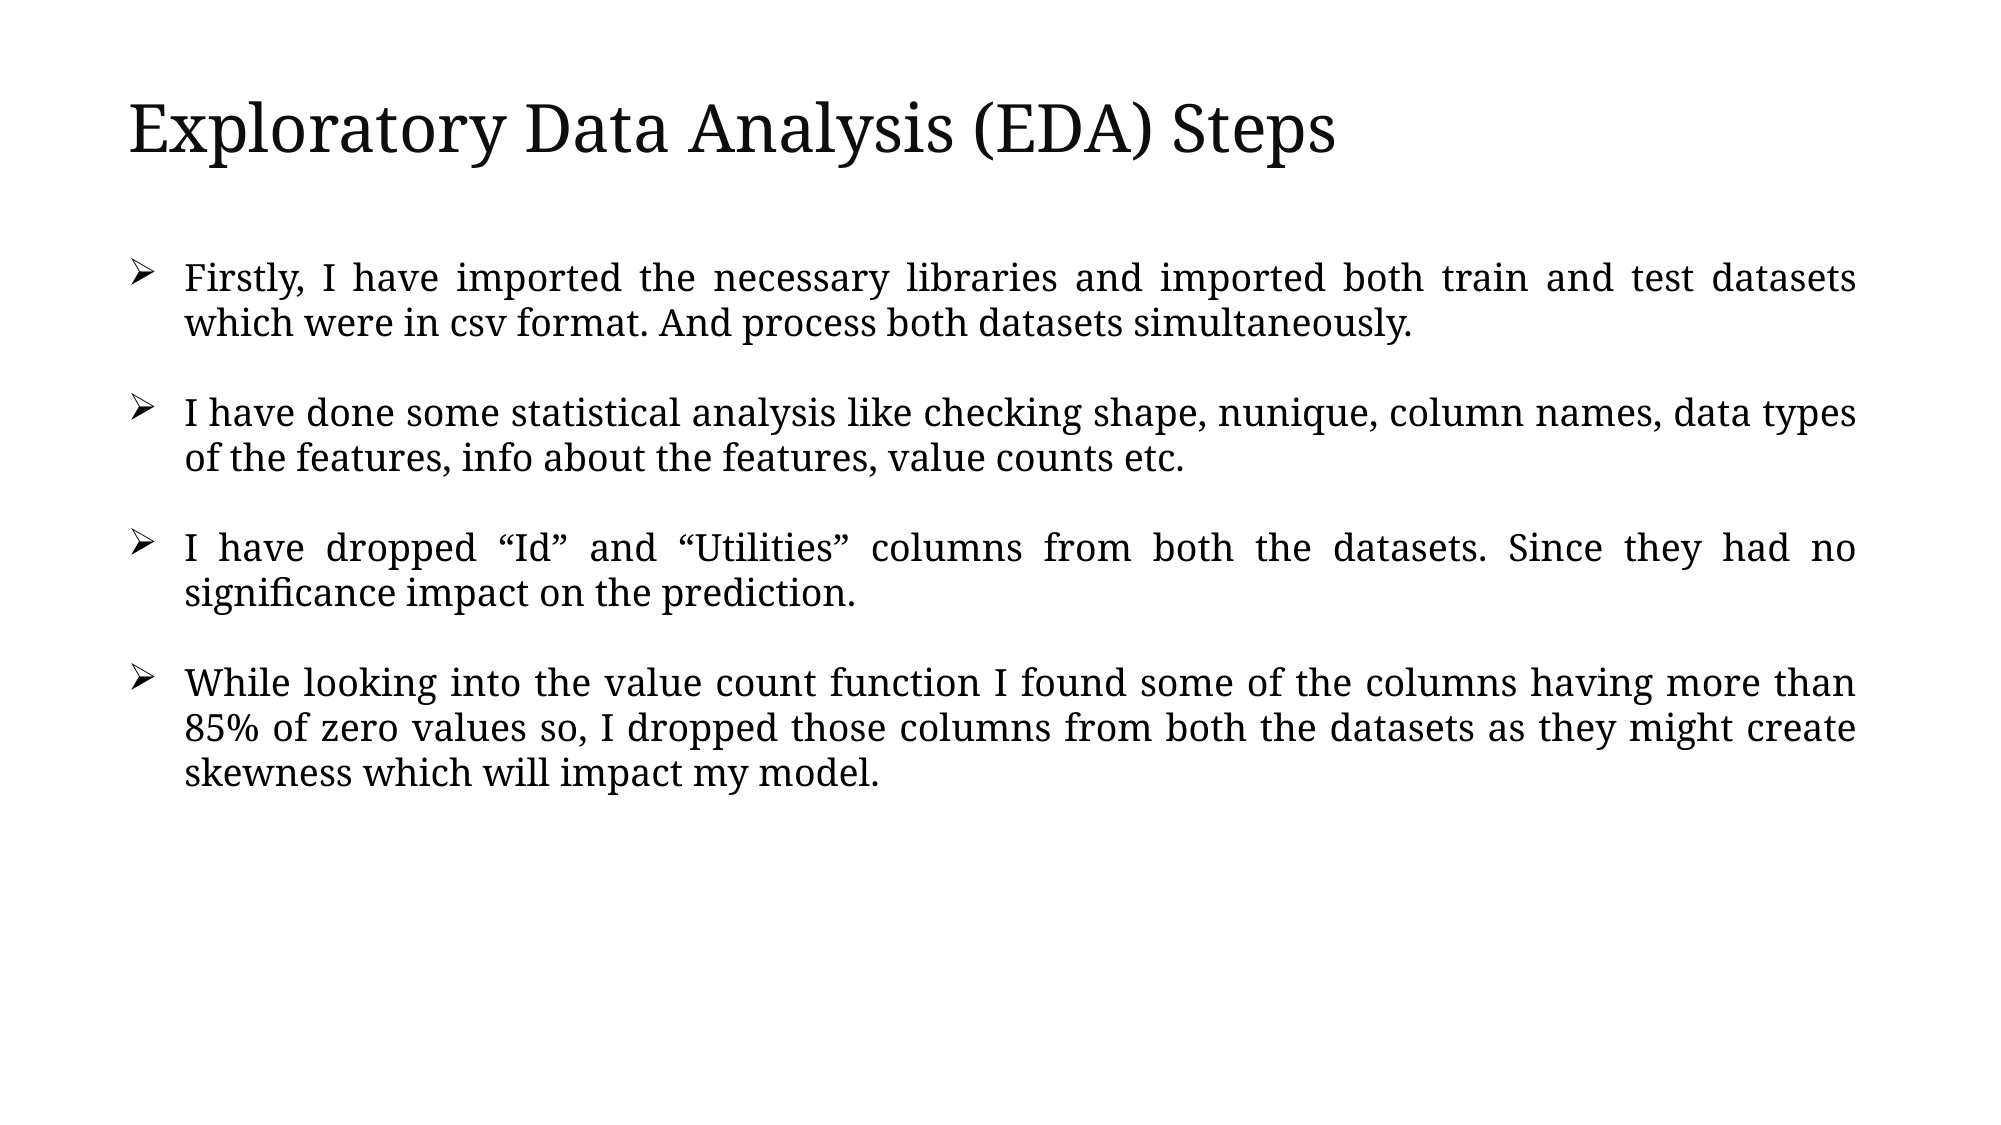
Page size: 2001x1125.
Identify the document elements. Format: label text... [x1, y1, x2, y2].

text_box Firstly, I have imported the necessary libraries and imported both train and test datasets which were in csv format. And process both datasets simultaneously. I have done some statistical analysis like checking shape, nunique, column names, data types of the features, info about the features, value counts etc. I have dropped “Id” and “Utilities” columns from both the datasets. Since they had no significance impact on the prediction. While looking into the value count function I found some of the columns having more than 85% of zero values so, I dropped those columns from both the datasets as they might create skewness which will impact my model. [113, 246, 1874, 847]
text_box Exploratory Data Analysis (EDA) Steps [113, 78, 1874, 173]
